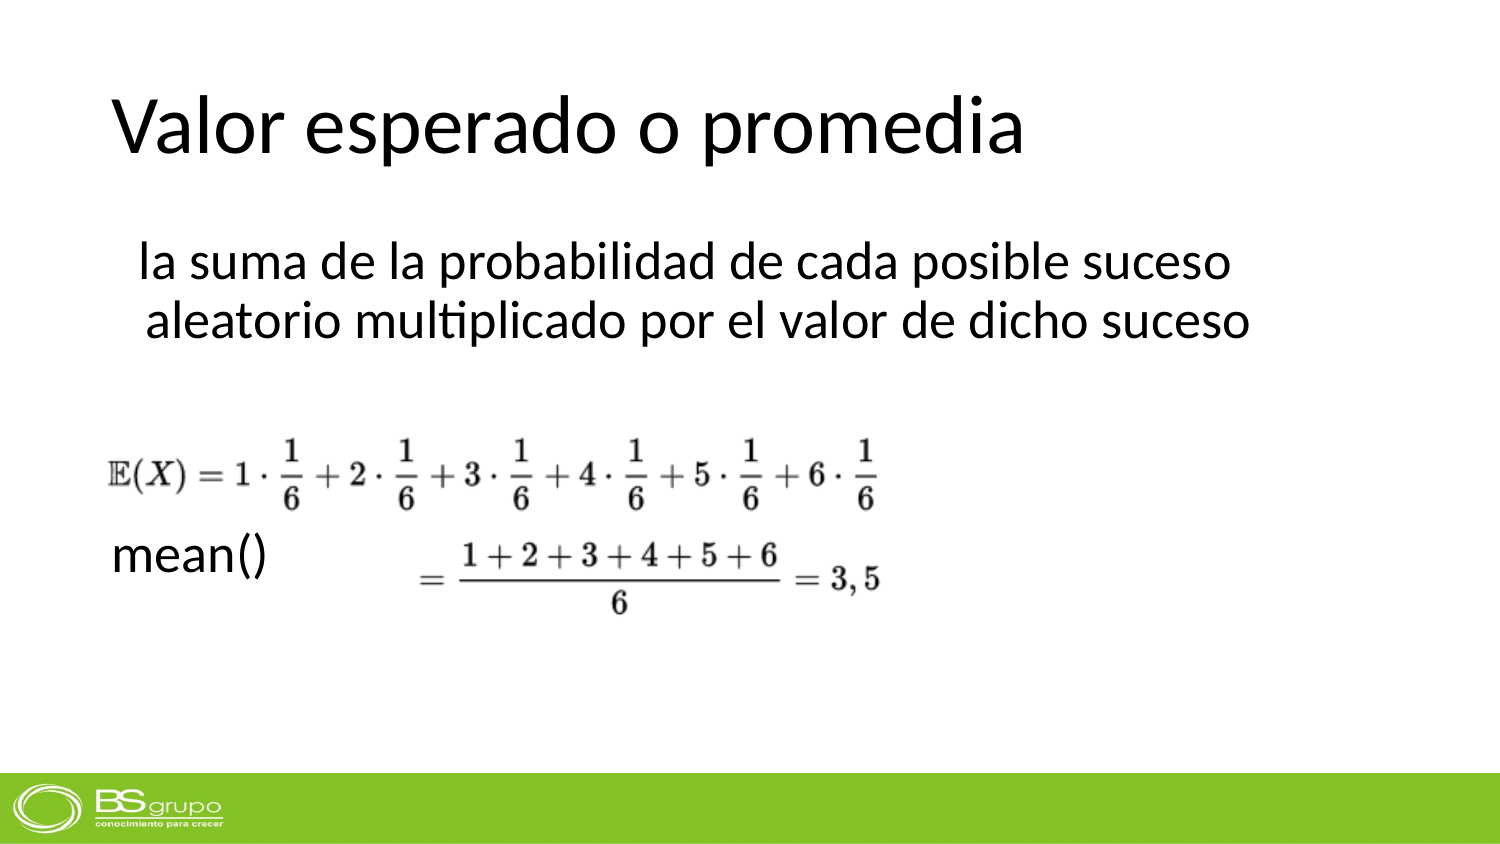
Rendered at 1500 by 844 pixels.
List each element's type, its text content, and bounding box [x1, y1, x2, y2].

picture [102, 435, 887, 618]
list la suma de la probabilidad de cada posible suceso aleatorio multiplicado por el valor de dicho suceso mean() [103, 224, 1397, 760]
picture [0, 773, 1500, 844]
title Valor esperado o promedia [103, 44, 1397, 208]
